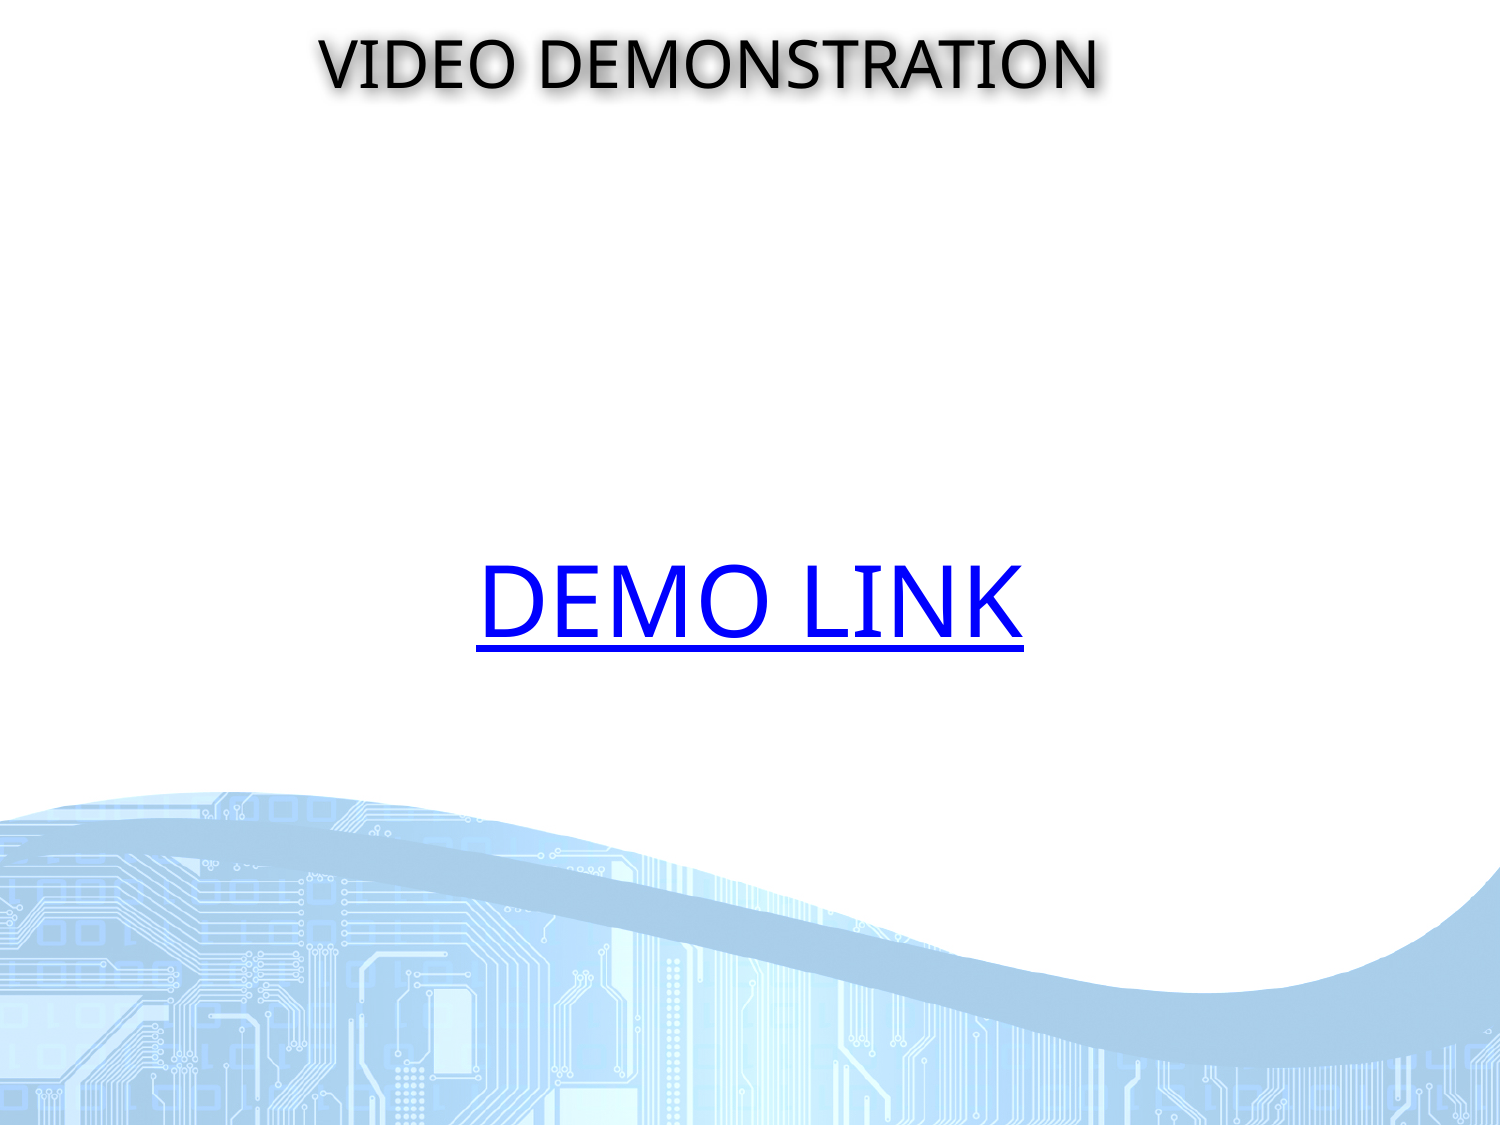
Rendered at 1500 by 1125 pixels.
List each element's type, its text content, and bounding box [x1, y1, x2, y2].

title Video demonstration [34, 11, 1386, 113]
list Demo Link [57, 155, 1443, 1055]
picture [0, 0, 1500, 1125]
